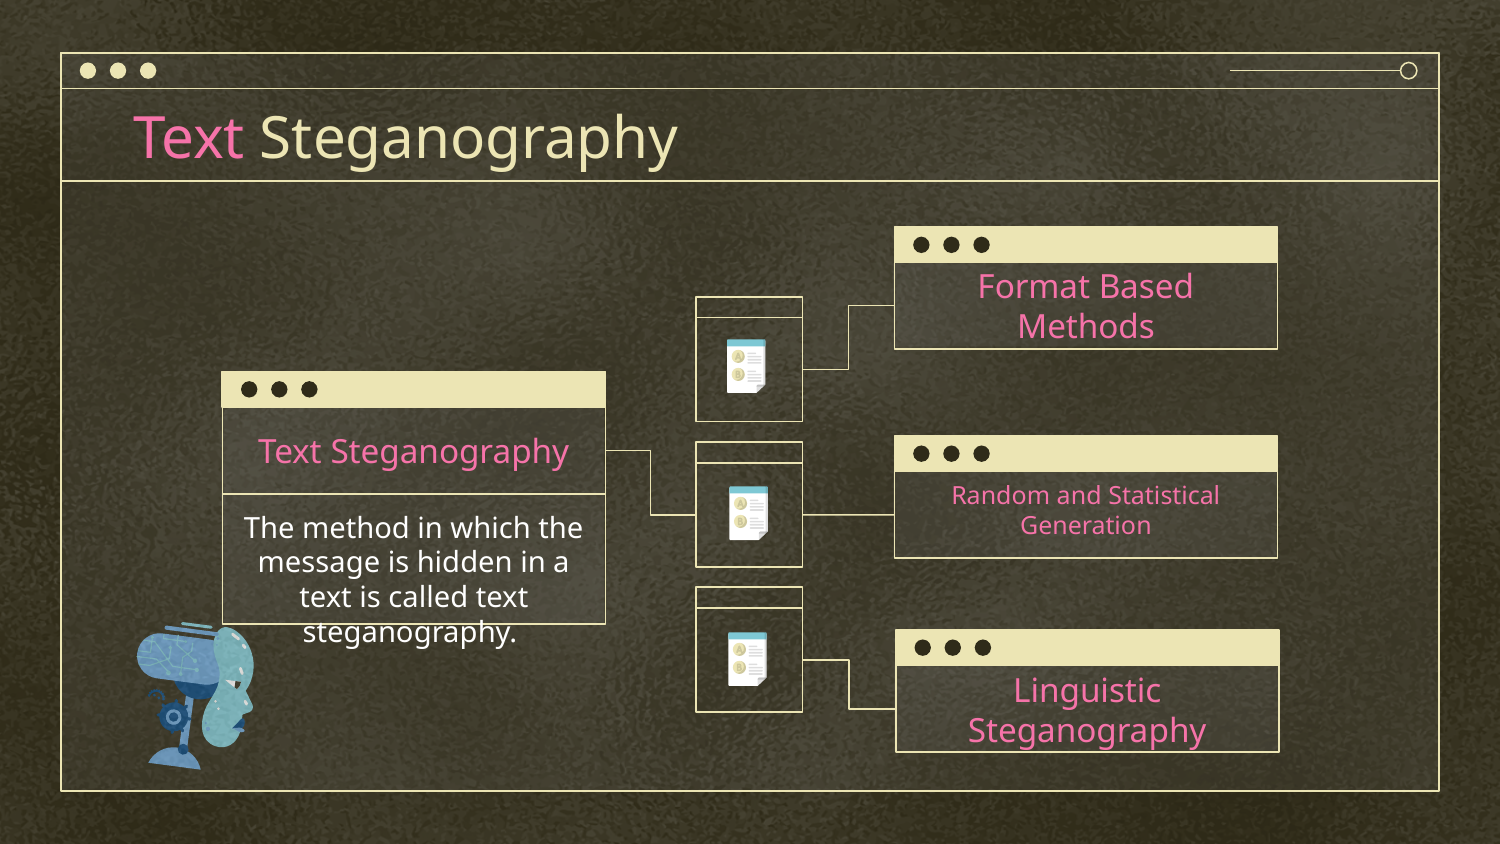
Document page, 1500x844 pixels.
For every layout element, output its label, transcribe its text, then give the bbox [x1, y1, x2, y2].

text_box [729, 485, 769, 541]
title Text Steganography [222, 414, 606, 493]
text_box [605, 450, 697, 515]
subtitle The method in which the message is hidden in a text is called text steganography. [222, 493, 606, 625]
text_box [695, 586, 803, 712]
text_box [695, 296, 803, 422]
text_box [894, 435, 1278, 472]
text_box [728, 631, 767, 687]
title Text Steganography [118, 88, 1382, 182]
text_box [802, 305, 895, 370]
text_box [221, 371, 606, 408]
title Linguistic Steganography [895, 674, 1280, 753]
title Format Based Methods [894, 270, 1278, 350]
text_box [695, 441, 803, 567]
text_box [894, 226, 1278, 263]
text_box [726, 339, 766, 394]
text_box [895, 629, 1280, 666]
text_box Random and Statistical Generation [894, 479, 1278, 559]
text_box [802, 659, 896, 710]
